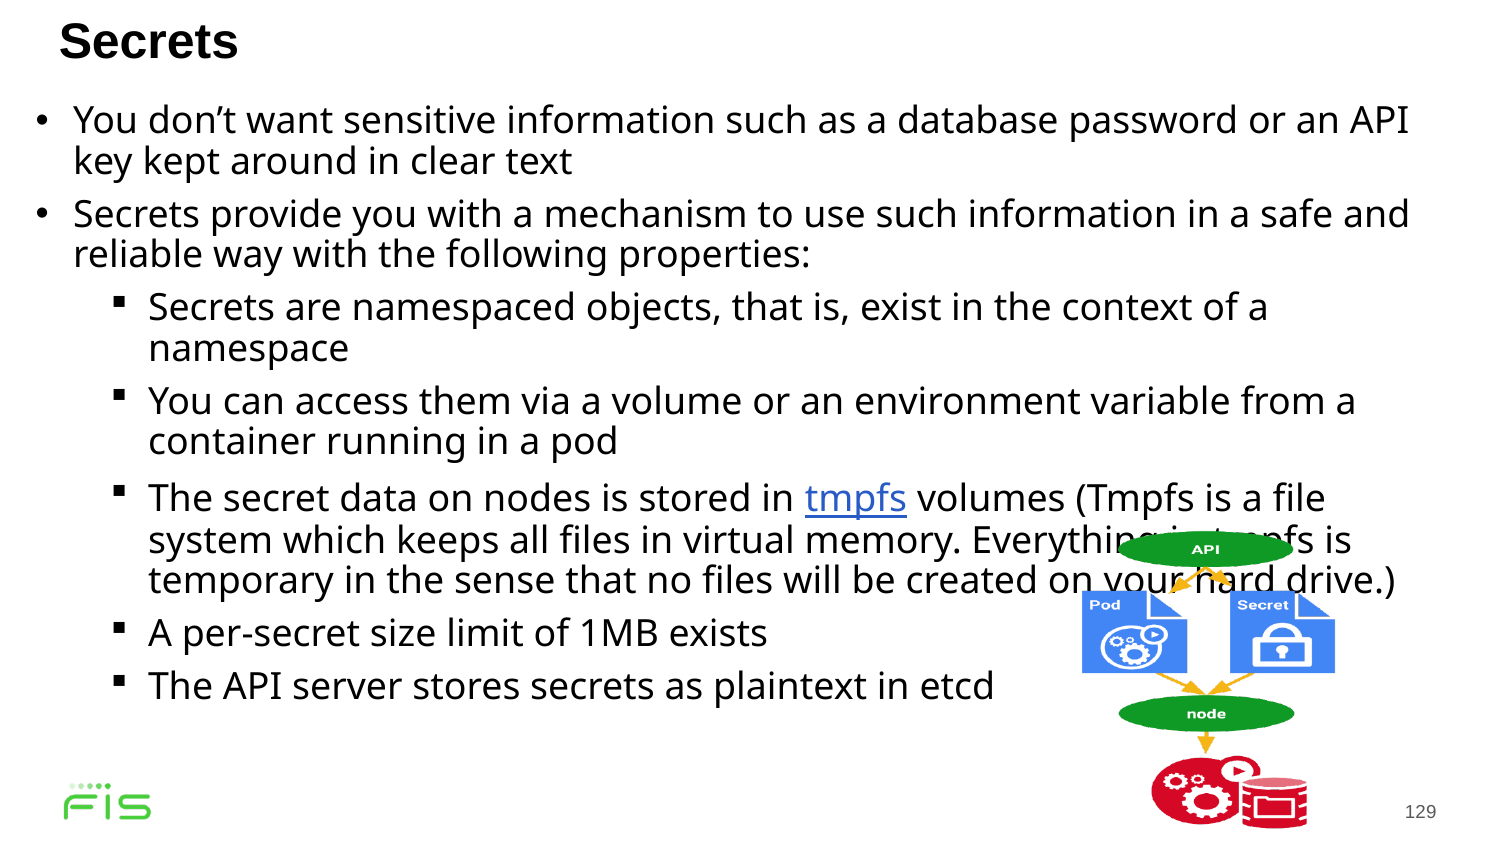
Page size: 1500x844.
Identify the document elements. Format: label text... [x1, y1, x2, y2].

slide_number 129 [1359, 800, 1437, 823]
picture [1064, 530, 1348, 829]
text_box You don’t want sensitive information such as a database password or an API key kept around in clear text Secrets provide you with a mechanism to use such information in a safe and reliable way with the following properties: Secrets are namespaced objects, that is, exist in the context of a namespace You can access them via a volume or an environment variable from a container running in a pod The secret data on nodes is stored in tmpfs volumes (Tmpfs is a file system which keeps all files in virtual memory. Everything in tmpfs is temporary in the sense that no files will be created on your hard drive.) A per-secret size limit of 1MB exists The API server stores secrets as plaintext in etcd [20, 94, 1450, 844]
text_box Secrets [43, 8, 1450, 94]
